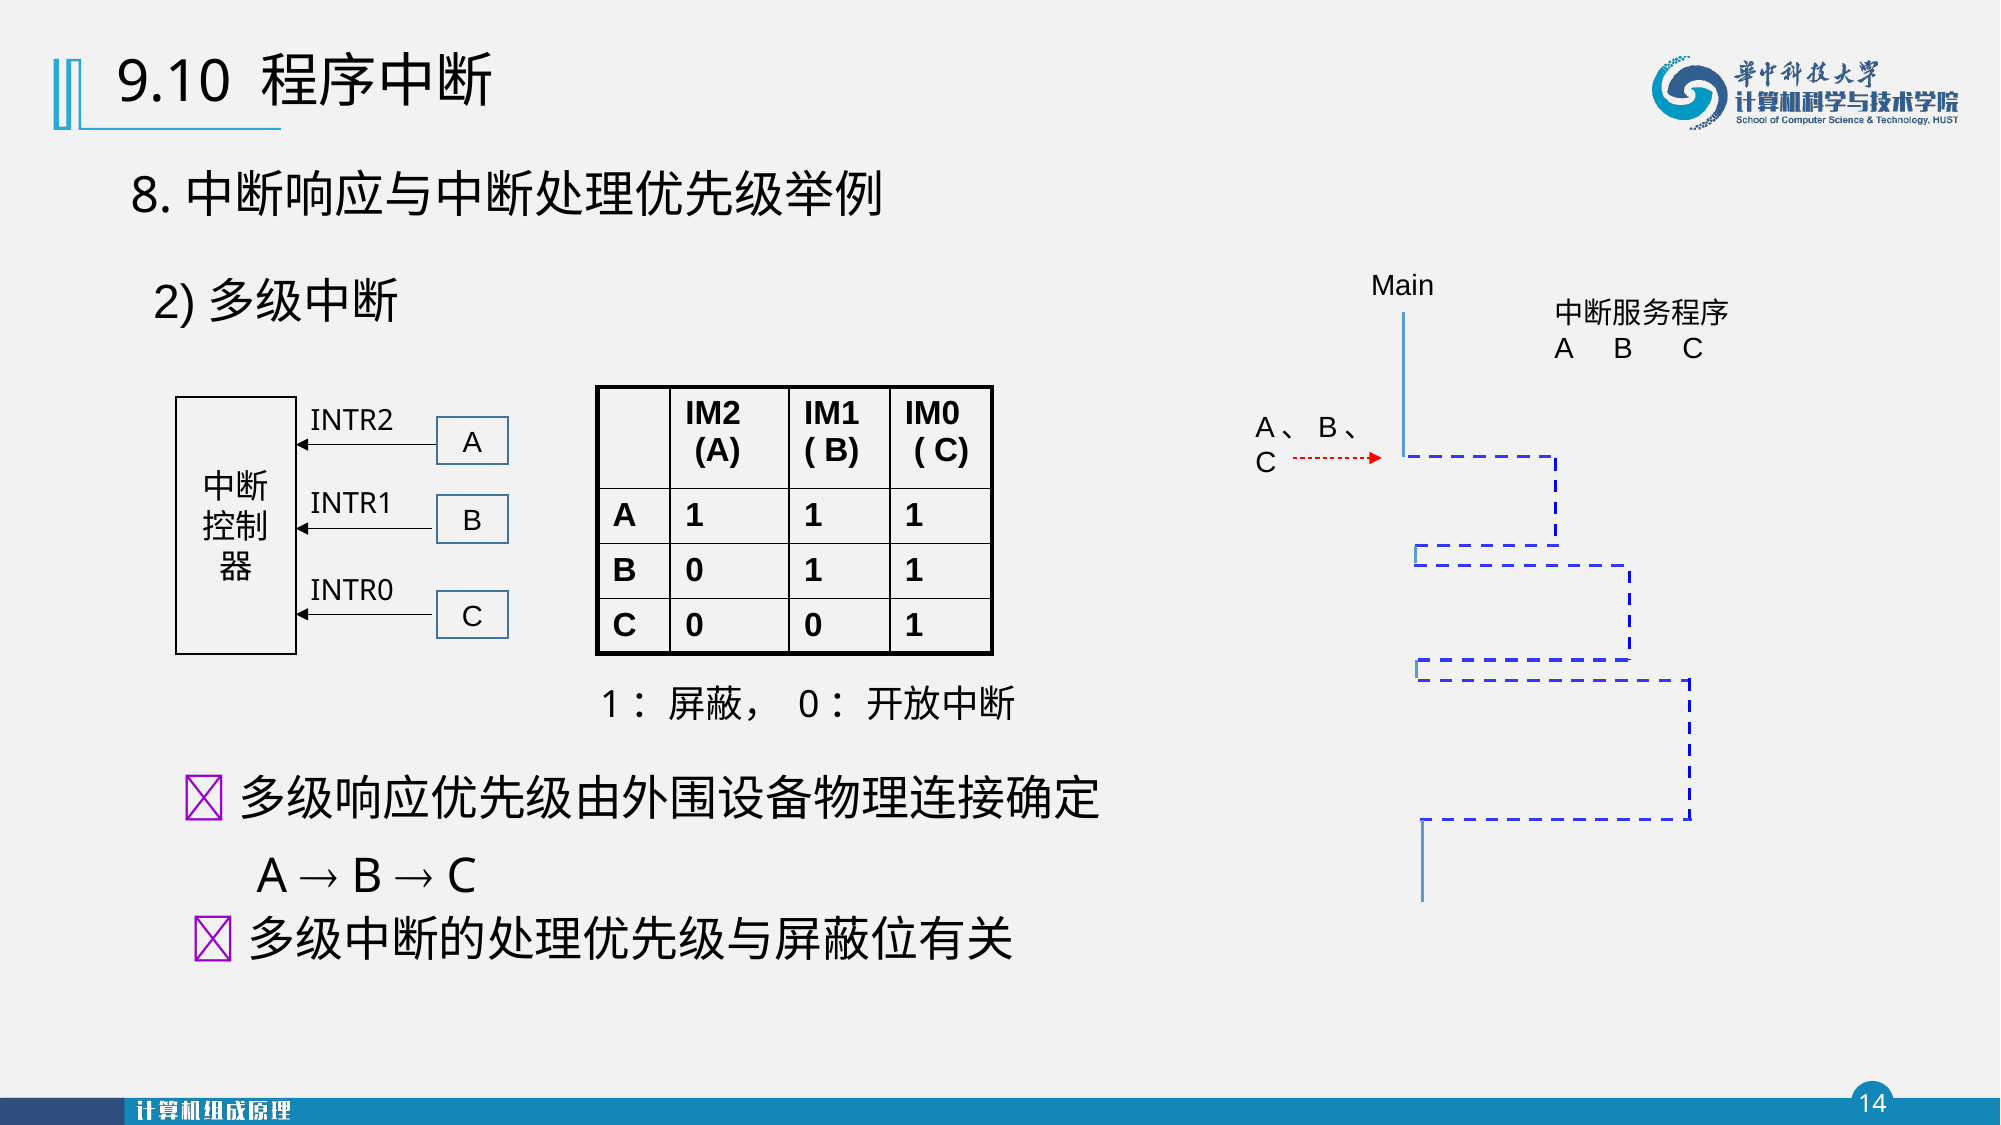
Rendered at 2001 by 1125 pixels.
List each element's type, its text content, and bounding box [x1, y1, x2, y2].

table_cell 1 [790, 489, 889, 543]
text_box 多级中断的处理优先级与屏蔽位有关 [175, 880, 1095, 974]
text_box 1：屏蔽， 0：开放中断 [585, 672, 1094, 733]
table_cell 1 [891, 599, 990, 651]
table_cell 1 [671, 489, 788, 543]
table_header IM2 (A) [671, 389, 788, 488]
table_header [600, 389, 669, 488]
table_cell 1 [790, 544, 889, 598]
text_box 9.10 程序中断 [101, 31, 775, 134]
table_header IM0 ( C) [891, 389, 990, 488]
table_cell A [600, 489, 669, 543]
table_header IM1 ( B) [790, 389, 889, 488]
table_cell B [600, 544, 669, 598]
table_cell 1 [891, 544, 990, 598]
picture [1652, 56, 1958, 130]
table_cell 1 [891, 489, 990, 543]
table_cell 0 [671, 544, 788, 598]
text_box 2)多级中断 [138, 263, 456, 336]
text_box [176, 394, 508, 654]
table_cell 0 [790, 599, 889, 651]
text_box 多级响应优先级由外围设备物理连接确定 A  B  C [166, 739, 1118, 910]
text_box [1240, 259, 1773, 903]
table_cell 0 [671, 599, 788, 651]
picture [1652, 56, 1678, 81]
table_cell C [600, 599, 669, 651]
text_box 8.中断响应与中断处理优先级举例 [115, 155, 933, 231]
